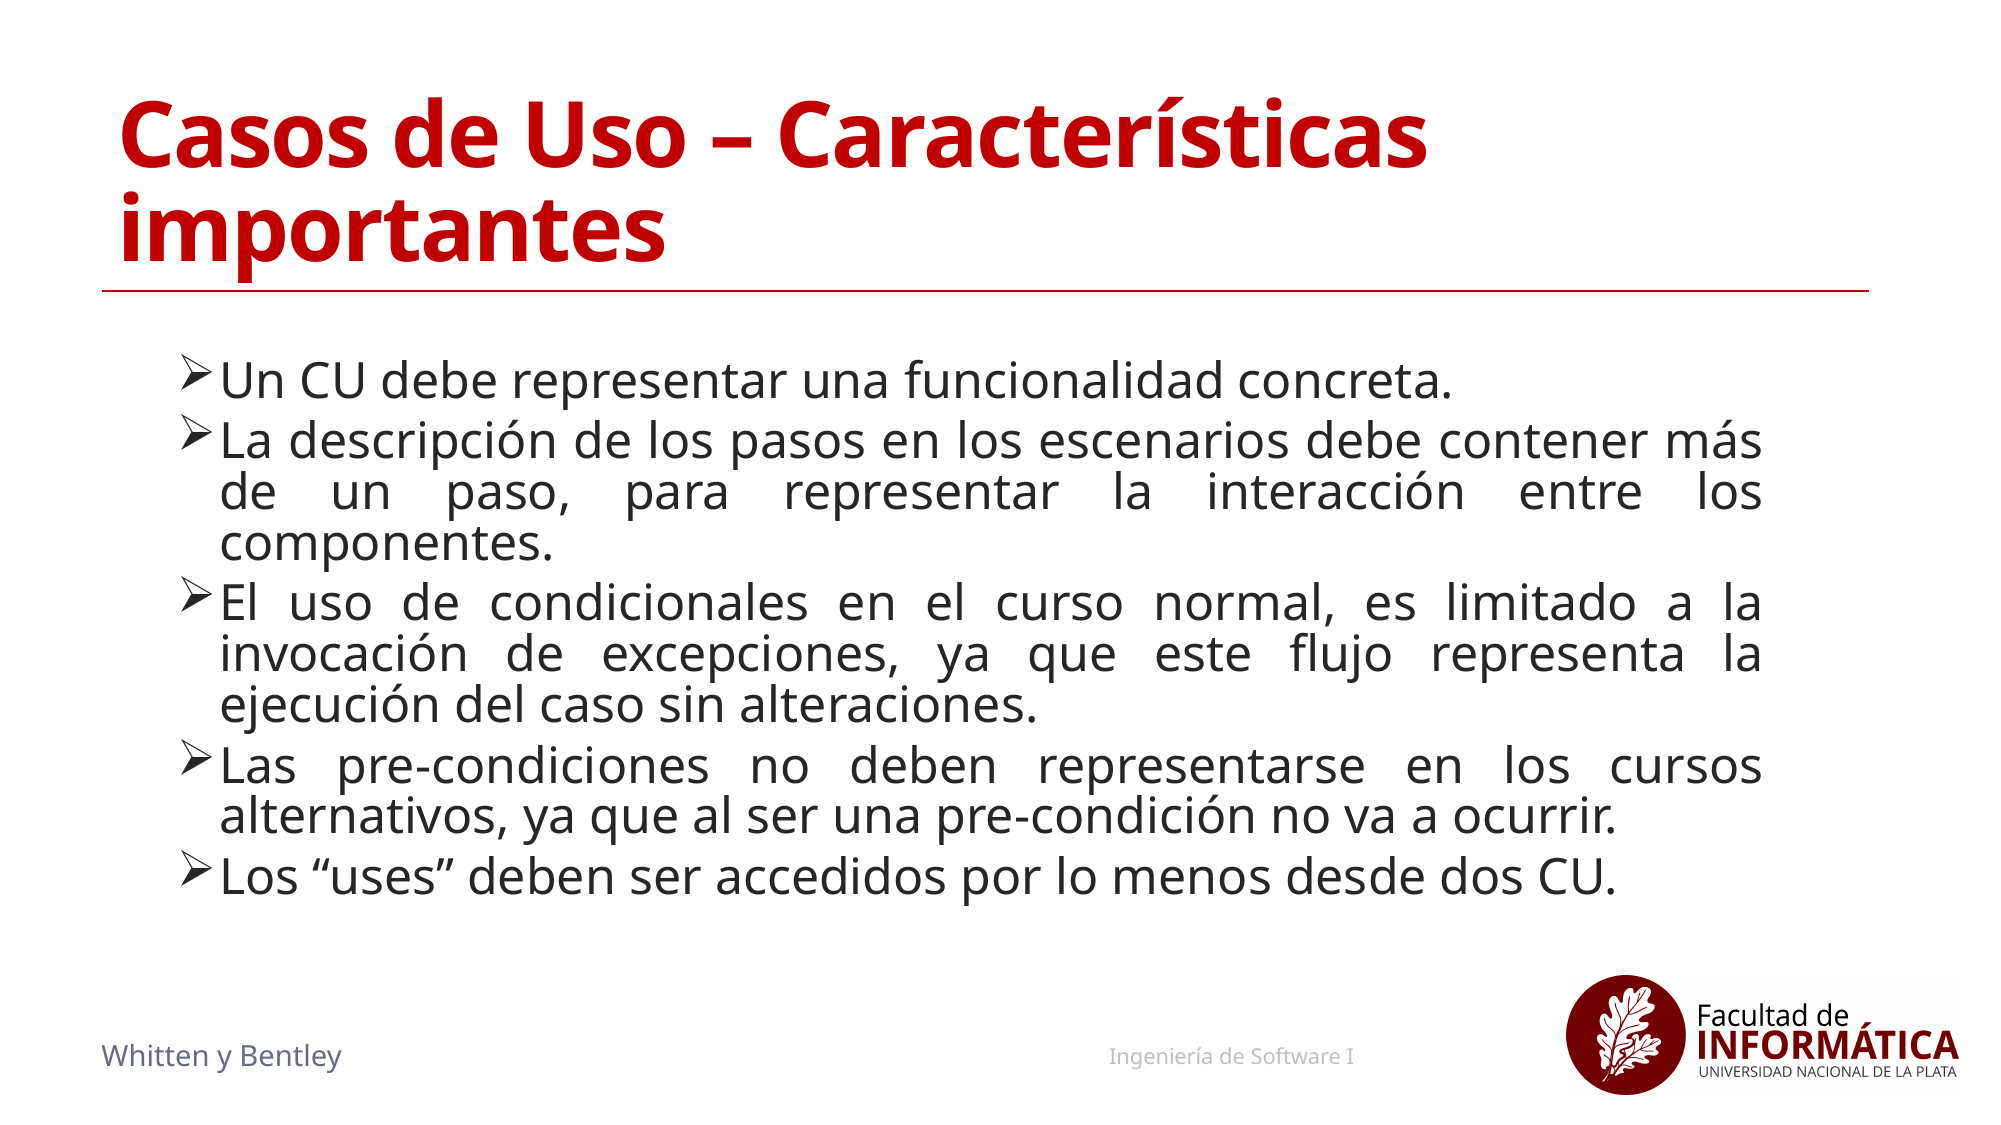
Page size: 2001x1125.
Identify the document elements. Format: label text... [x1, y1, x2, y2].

list Un CU debe representar una funcionalidad concreta. La descripción de los pasos en los escenarios debe contener más de un paso, para representar la interacción entre los componentes. El uso de condicionales en el curso normal, es limitado a la invocación de excepciones, ya que este flujo representa la ejecución del caso sin alteraciones. Las pre-condiciones no deben representarse en los cursos alternativos, ya que al ser una pre-condición no va a ocurrir. Los “uses” deben ser accedidos por lo menos desde dos CU. [161, 349, 1780, 1010]
footer Ingeniería de Software I [1094, 1034, 1867, 1095]
title Casos de Uso – Características importantes [102, 81, 1875, 291]
list Whitten y Bentley [86, 1035, 774, 1094]
slide_number 22 [1520, 456, 2000, 686]
picture [1566, 975, 1959, 1095]
